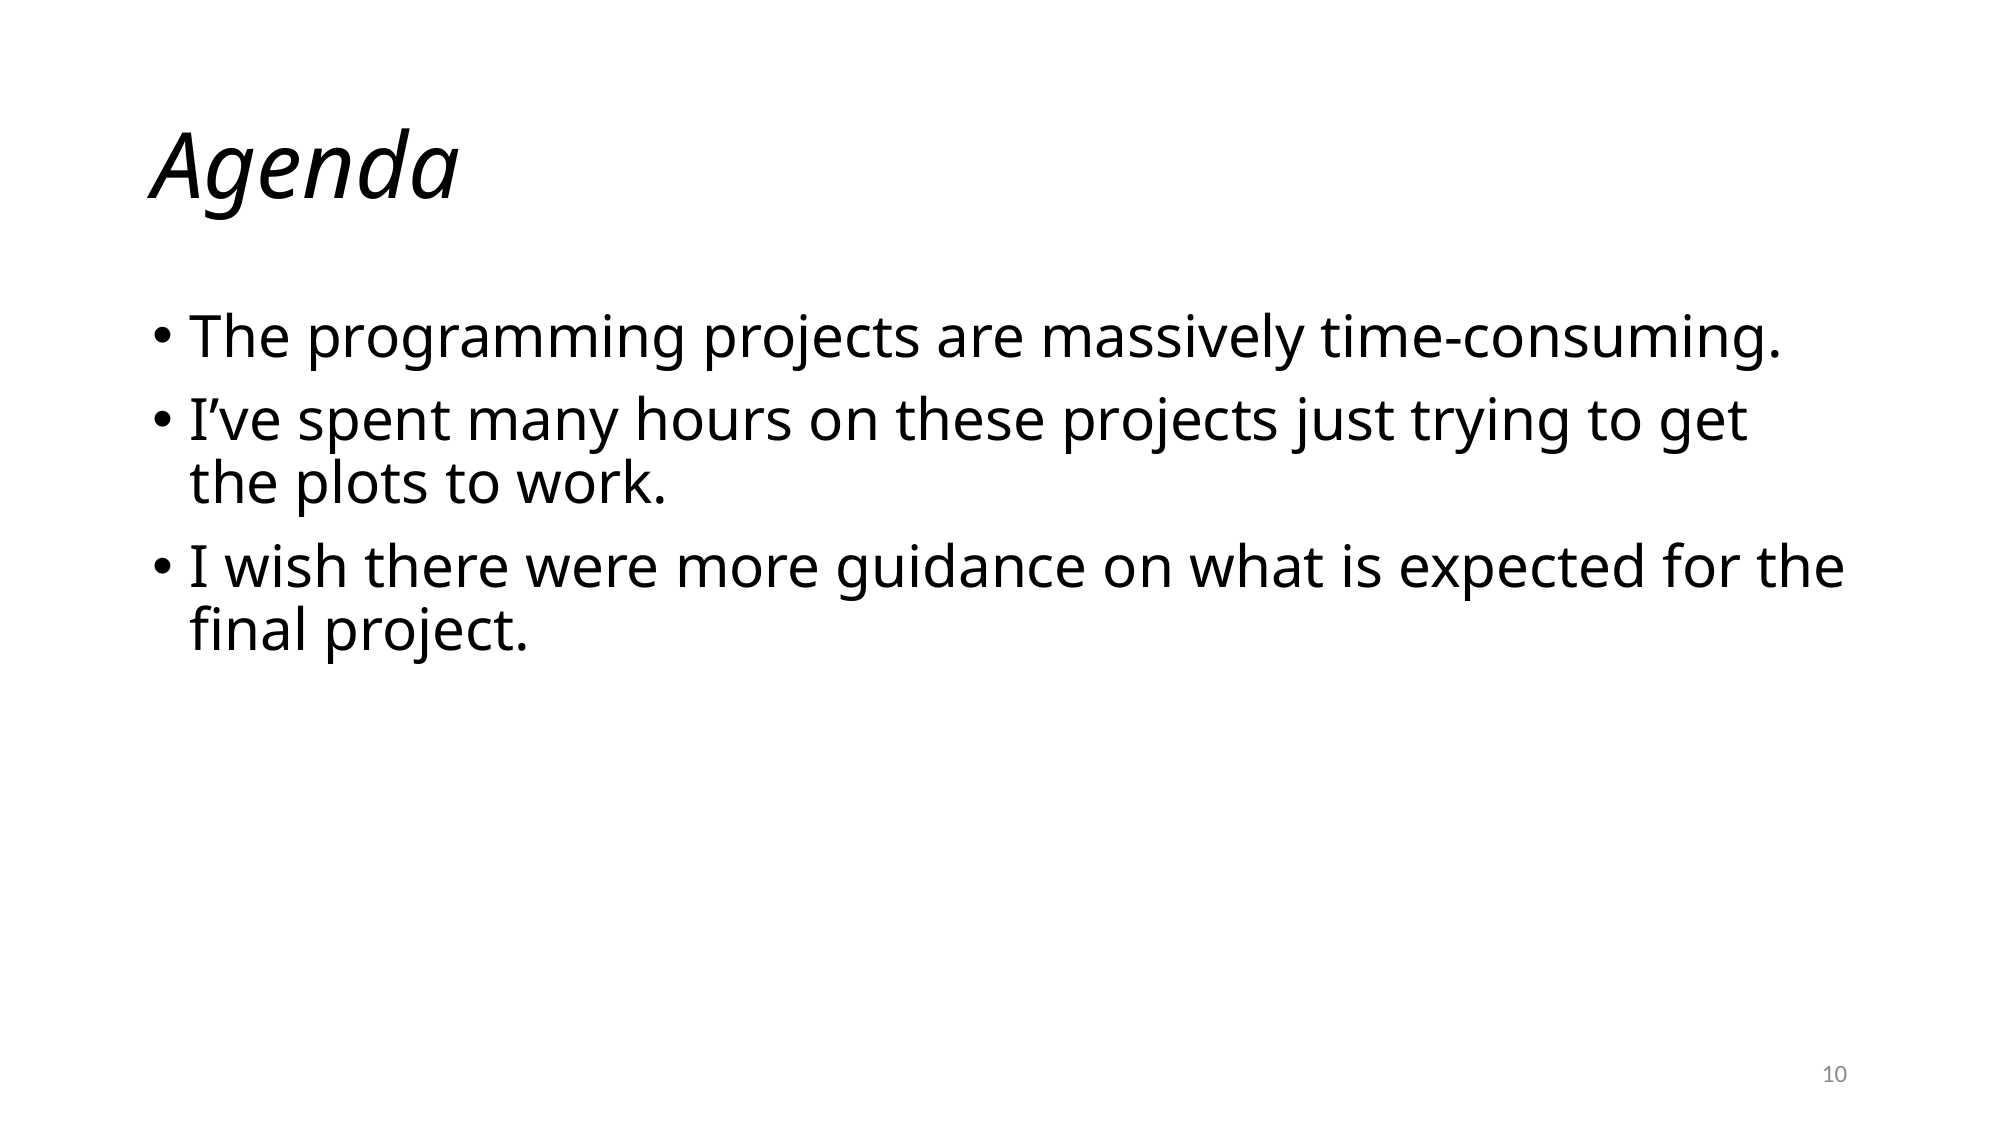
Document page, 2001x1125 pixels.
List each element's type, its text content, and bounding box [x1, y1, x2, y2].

list The programming projects are massively time-consuming. I’ve spent many hours on these projects just trying to get the plots to work. I wish there were more guidance on what is expected for the final project. [137, 299, 1863, 1014]
title Agenda [137, 59, 1863, 278]
slide_number 10 [1412, 1042, 1863, 1103]
